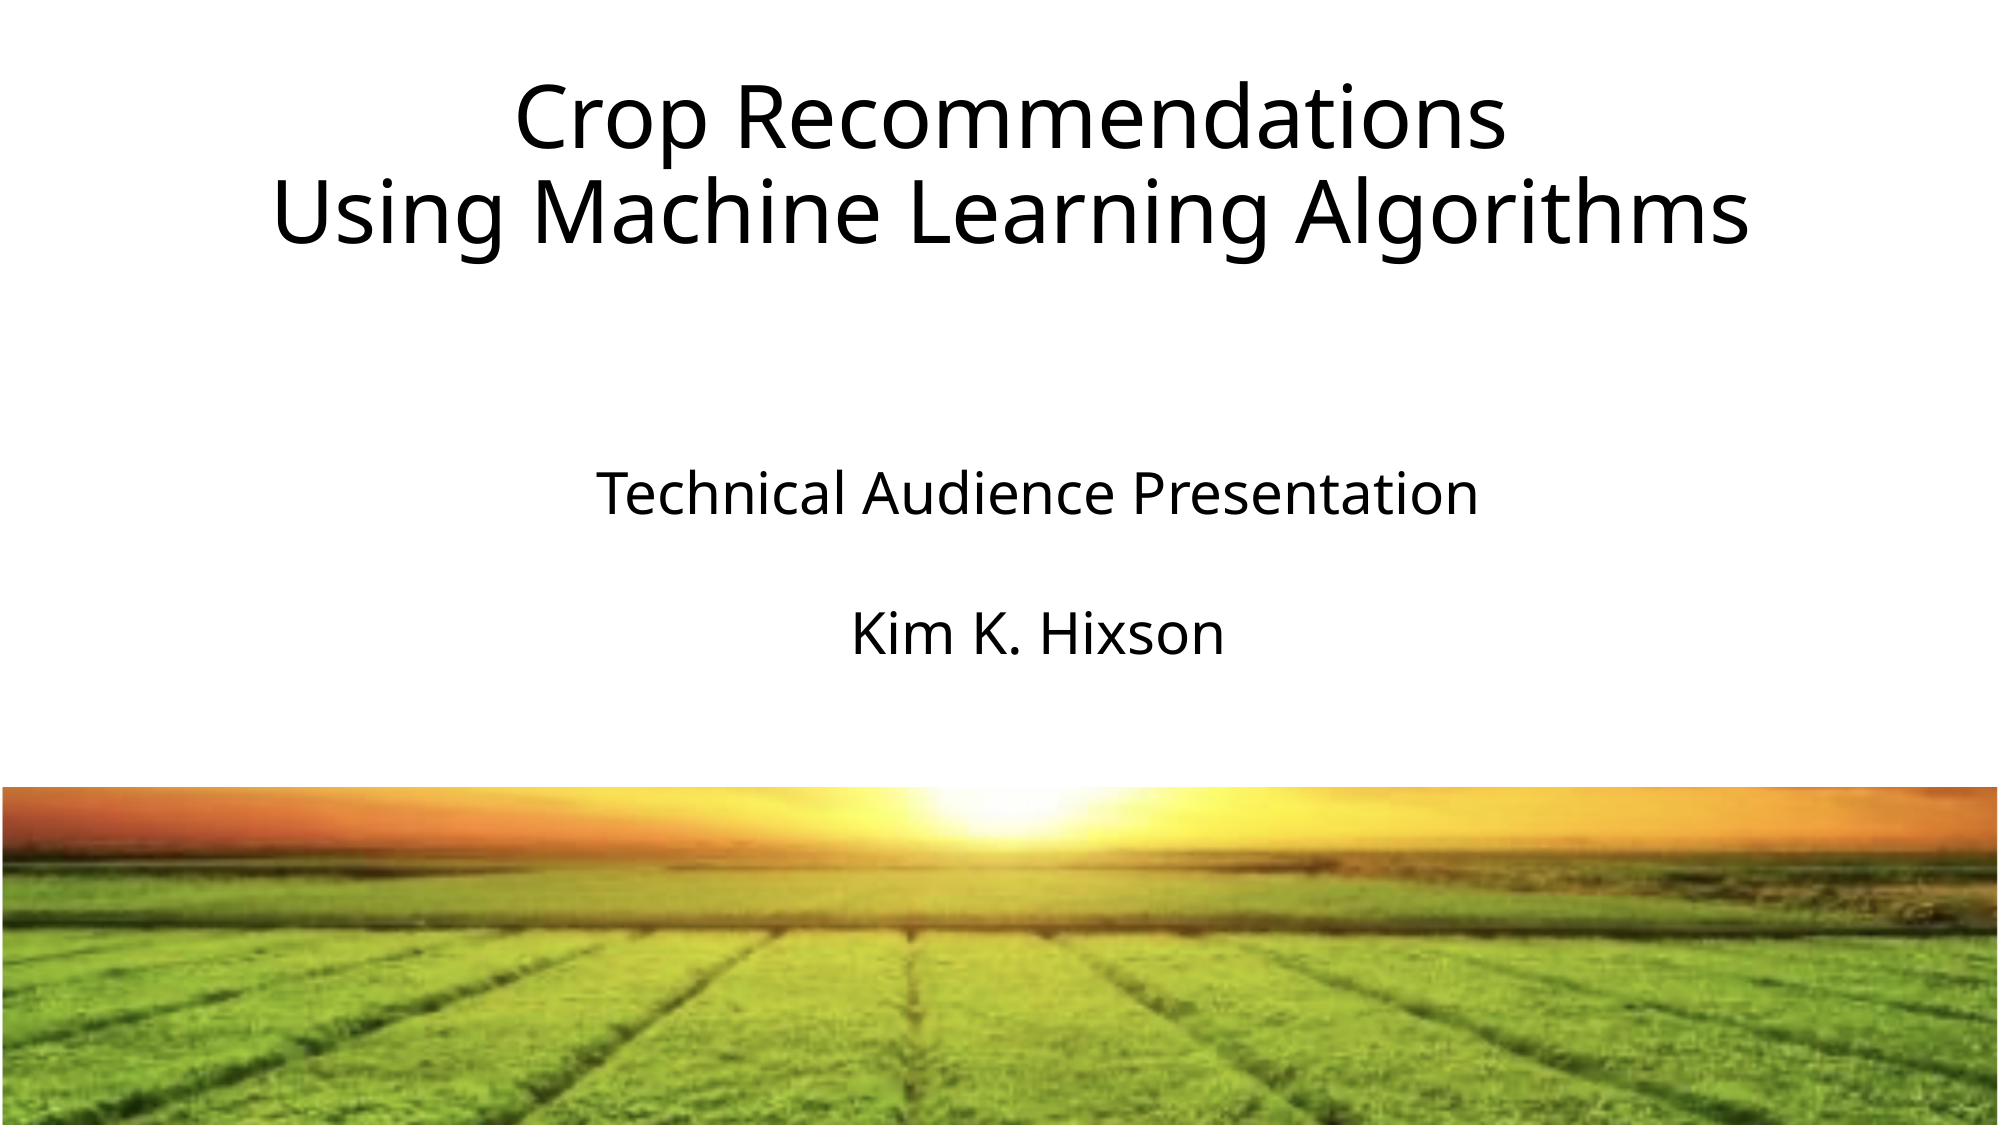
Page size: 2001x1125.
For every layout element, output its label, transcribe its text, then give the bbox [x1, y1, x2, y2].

title Crop Recommendations Using Machine Learning Algorithms [225, 58, 1774, 276]
text_box Technical Audience Presentation Kim K. Hixson [581, 448, 1496, 674]
picture [0, 787, 2000, 1125]
